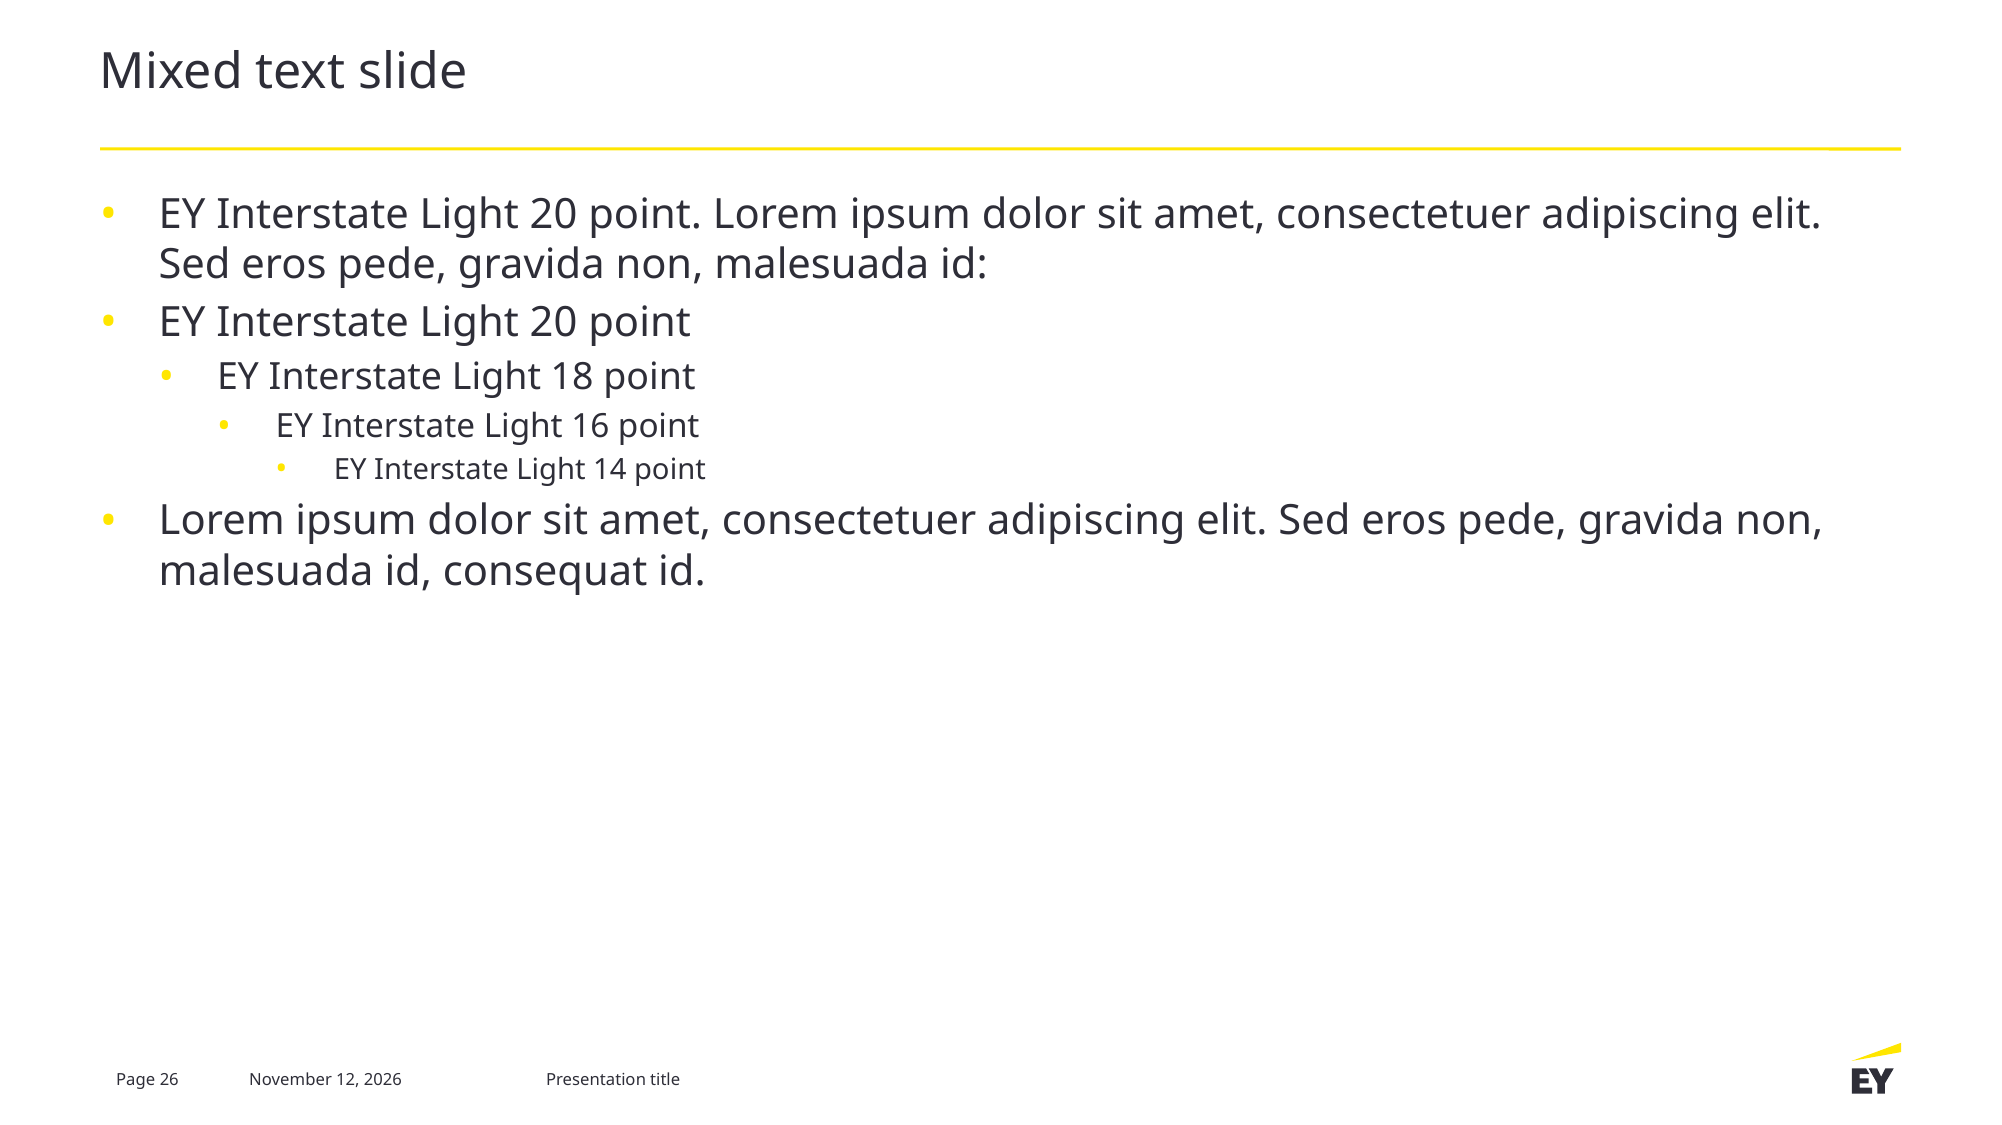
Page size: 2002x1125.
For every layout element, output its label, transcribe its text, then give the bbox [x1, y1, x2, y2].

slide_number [234, 1061, 430, 1092]
list EY Interstate Light 20 point. Lorem ipsum dolor sit amet, consectetuer adipiscing elit. Sed eros pede, gravida non, malesuada id: EY Interstate Light 20 point EY Interstate Light 18 point EY Interstate Light 16 point EY Interstate Light 14 point Lorem ipsum dolor sit amet, consectetuer adipiscing elit. Sed eros pede, gravida non, malesuada id, consequat id. [100, 186, 1901, 980]
slide_number Page 26 [101, 1061, 211, 1092]
title Mixed text slide [100, 48, 1901, 146]
footer Presentation title [531, 1061, 1038, 1092]
